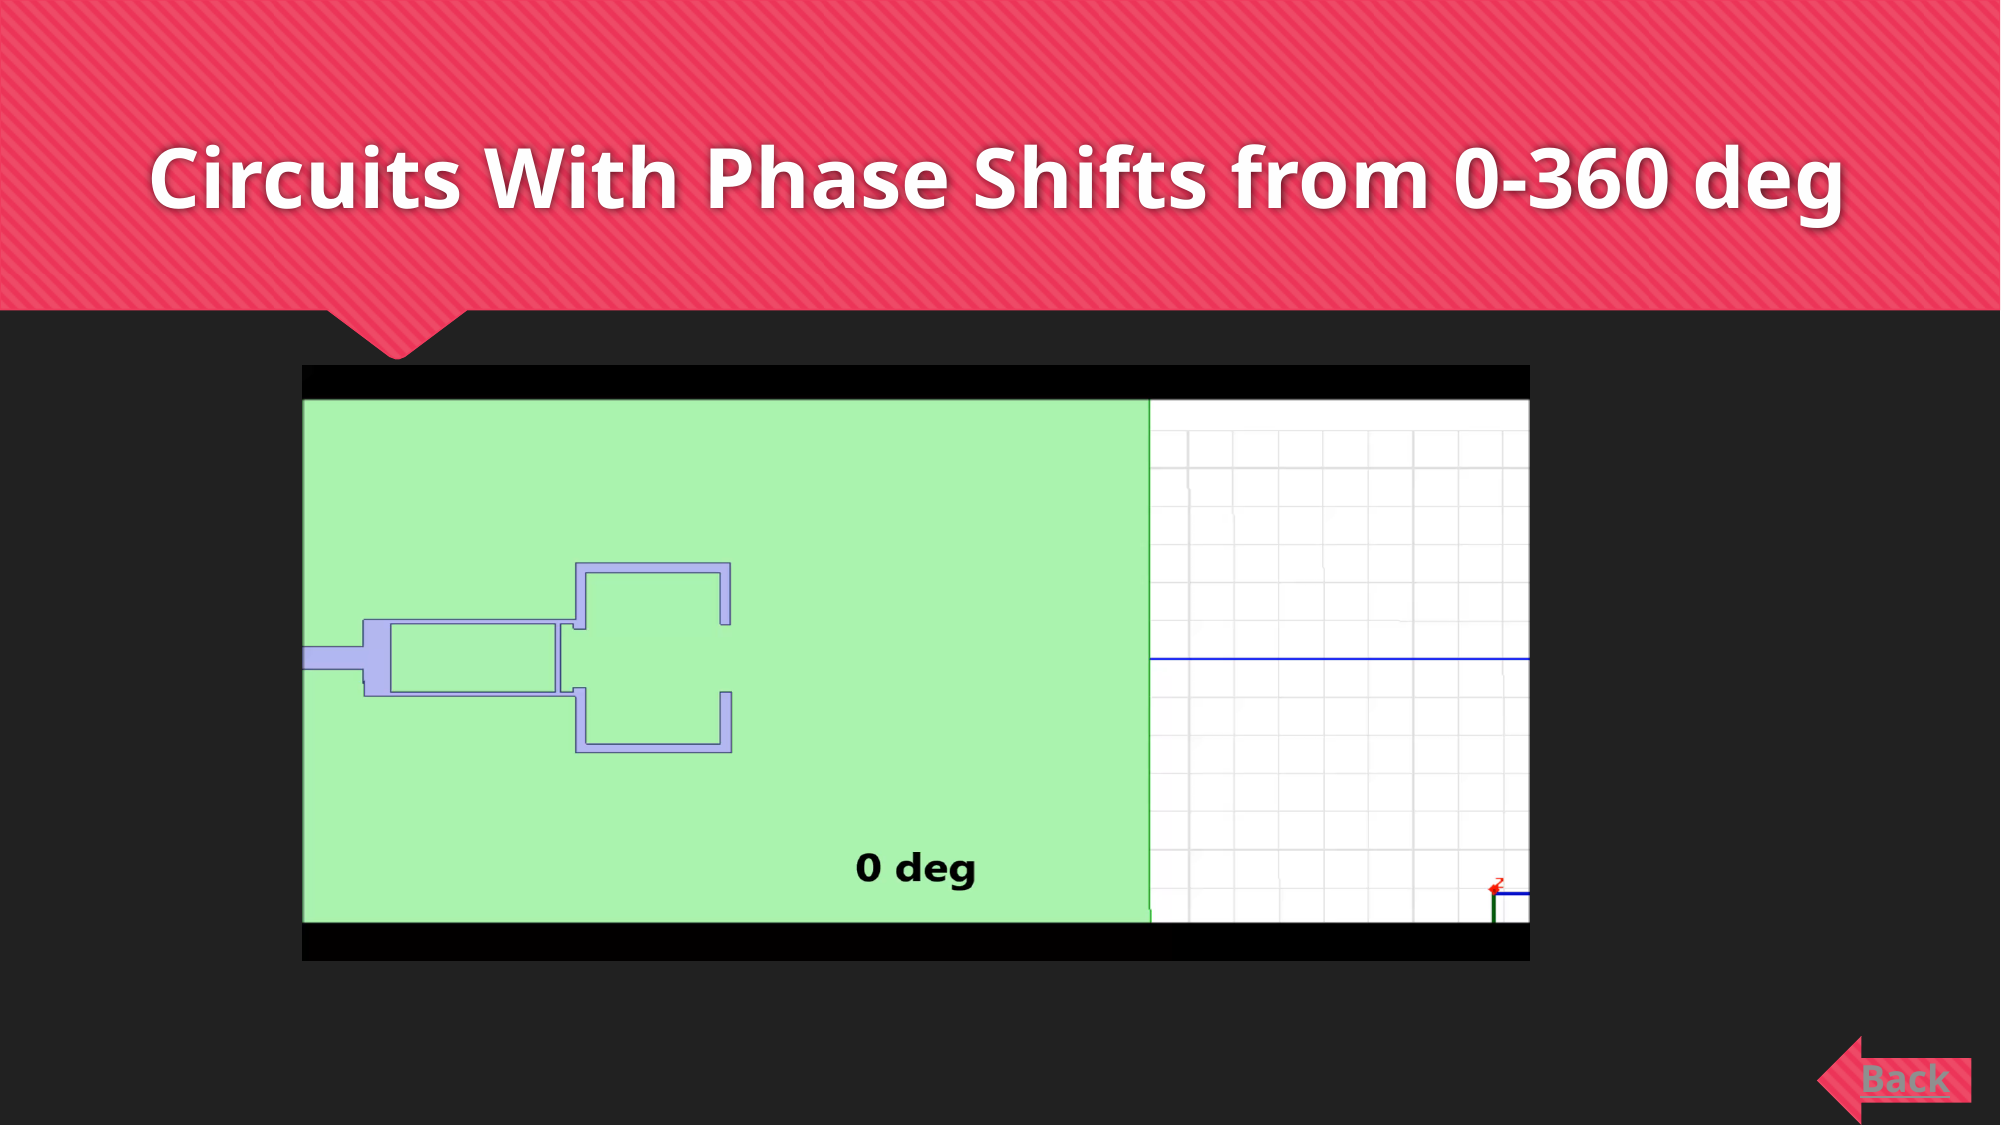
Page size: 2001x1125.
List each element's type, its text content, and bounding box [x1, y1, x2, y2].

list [301, 364, 1531, 962]
text_box Back [1816, 1036, 1972, 1125]
title Circuits With Phase Shifts from 0-360 deg [132, 73, 1868, 233]
